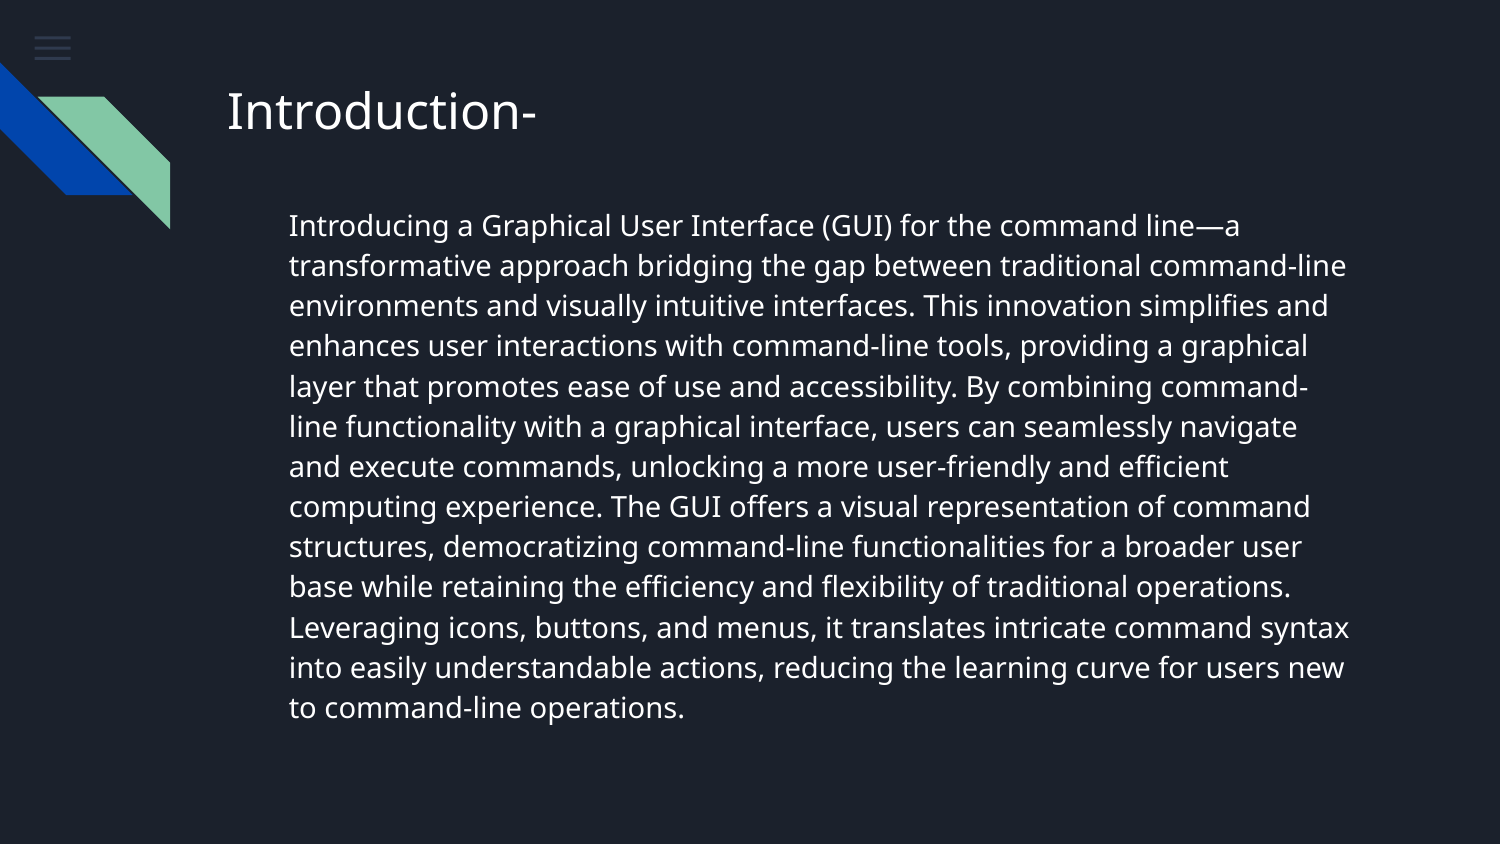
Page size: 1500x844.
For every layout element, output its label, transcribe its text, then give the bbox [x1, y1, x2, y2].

title Introduction- [212, 64, 1368, 215]
list Introducing a Graphical User Interface (GUI) for the command line—a transformative approach bridging the gap between traditional command-line environments and visually intuitive interfaces. This innovation simplifies and enhances user interactions with command-line tools, providing a graphical layer that promotes ease of use and accessibility. By combining command-line functionality with a graphical interface, users can seamlessly navigate and execute commands, unlocking a more user-friendly and efficient computing experience. The GUI offers a visual representation of command structures, democratizing command-line functionalities for a broader user base while retaining the efficiency and flexibility of traditional operations. Leveraging icons, buttons, and menus, it translates intricate command syntax into easily understandable actions, reducing the learning curve for users new to command-line operations. [273, 187, 1368, 671]
